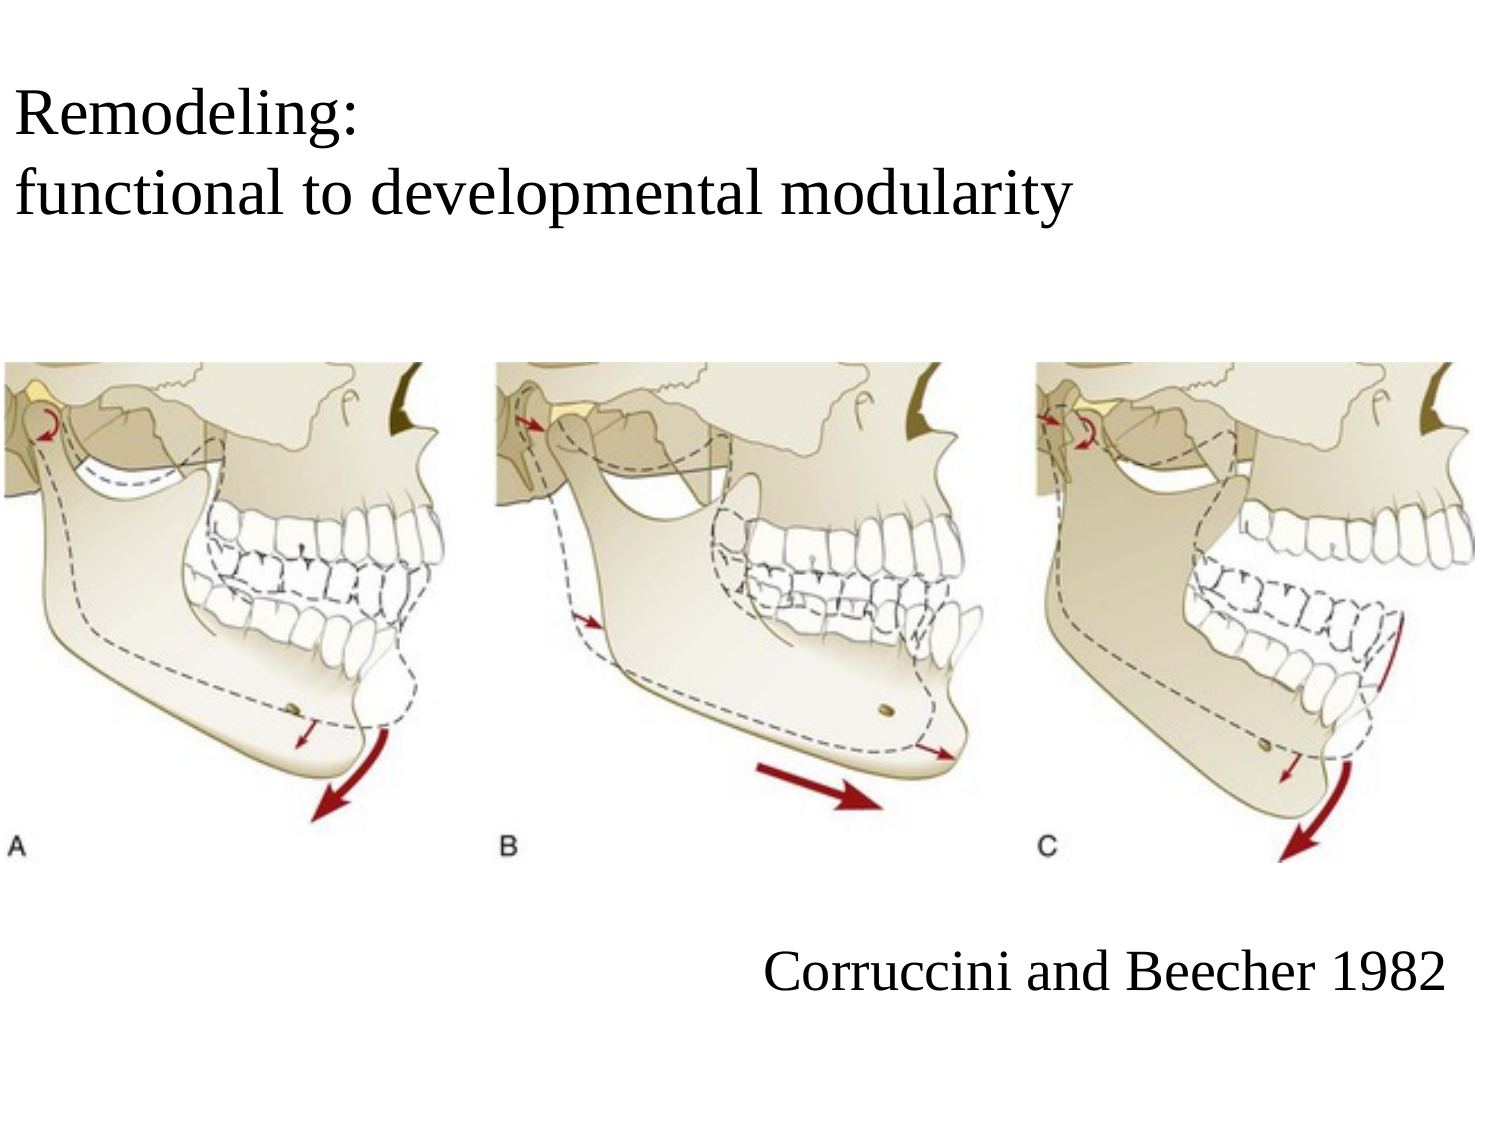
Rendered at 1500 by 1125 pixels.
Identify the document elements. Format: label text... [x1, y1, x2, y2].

text_box Corruccini and Beecher 1982 [312, 924, 1463, 1010]
picture [4, 362, 1476, 863]
text_box Remodeling: functional to developmental modularity [0, 60, 1150, 236]
